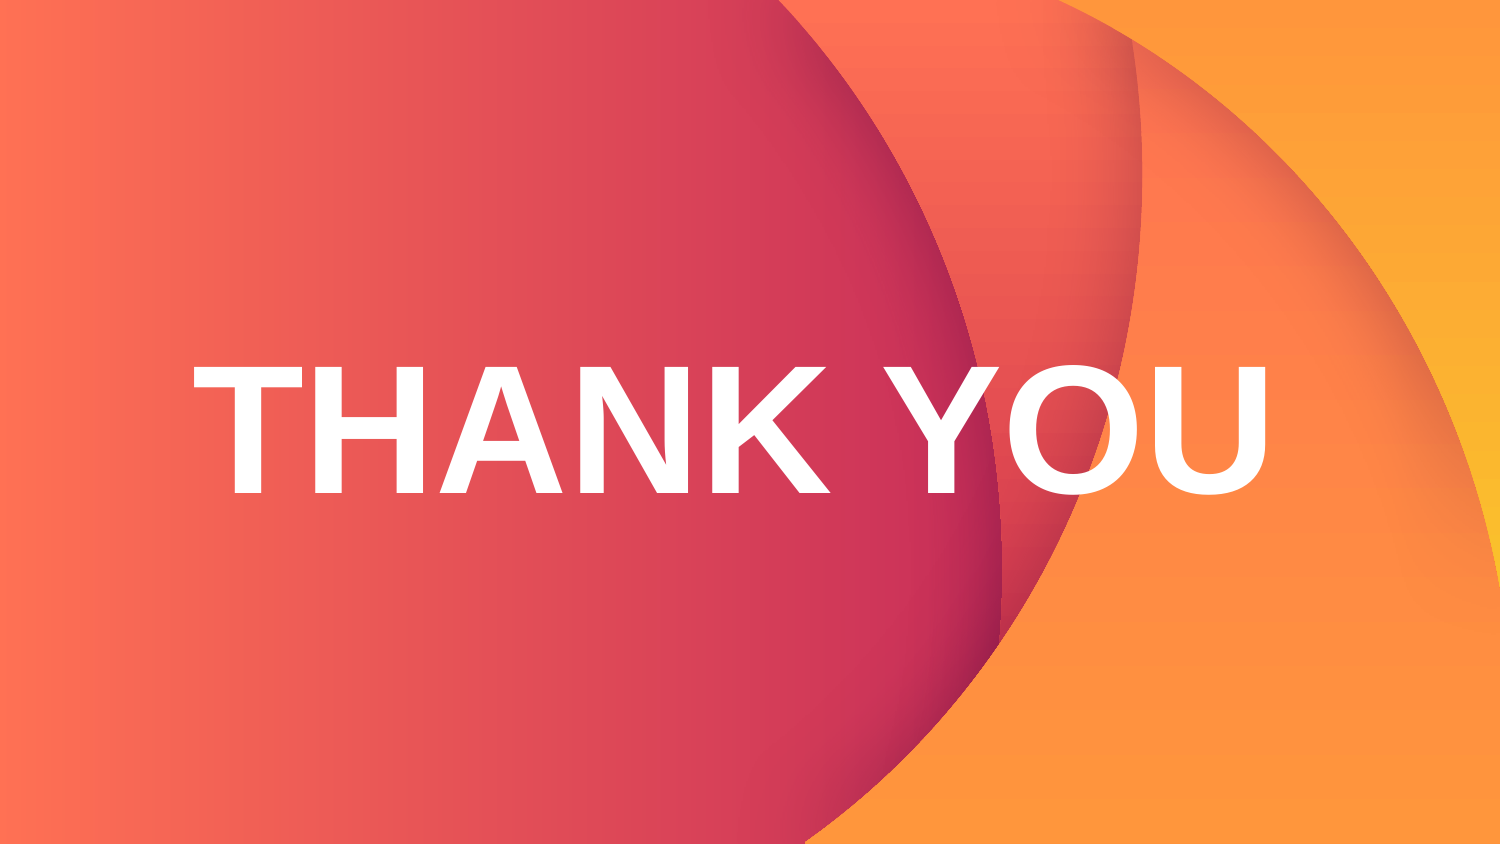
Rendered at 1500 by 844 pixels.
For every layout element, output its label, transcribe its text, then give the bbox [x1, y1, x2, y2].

text_box THANK YOU [177, 303, 1323, 538]
